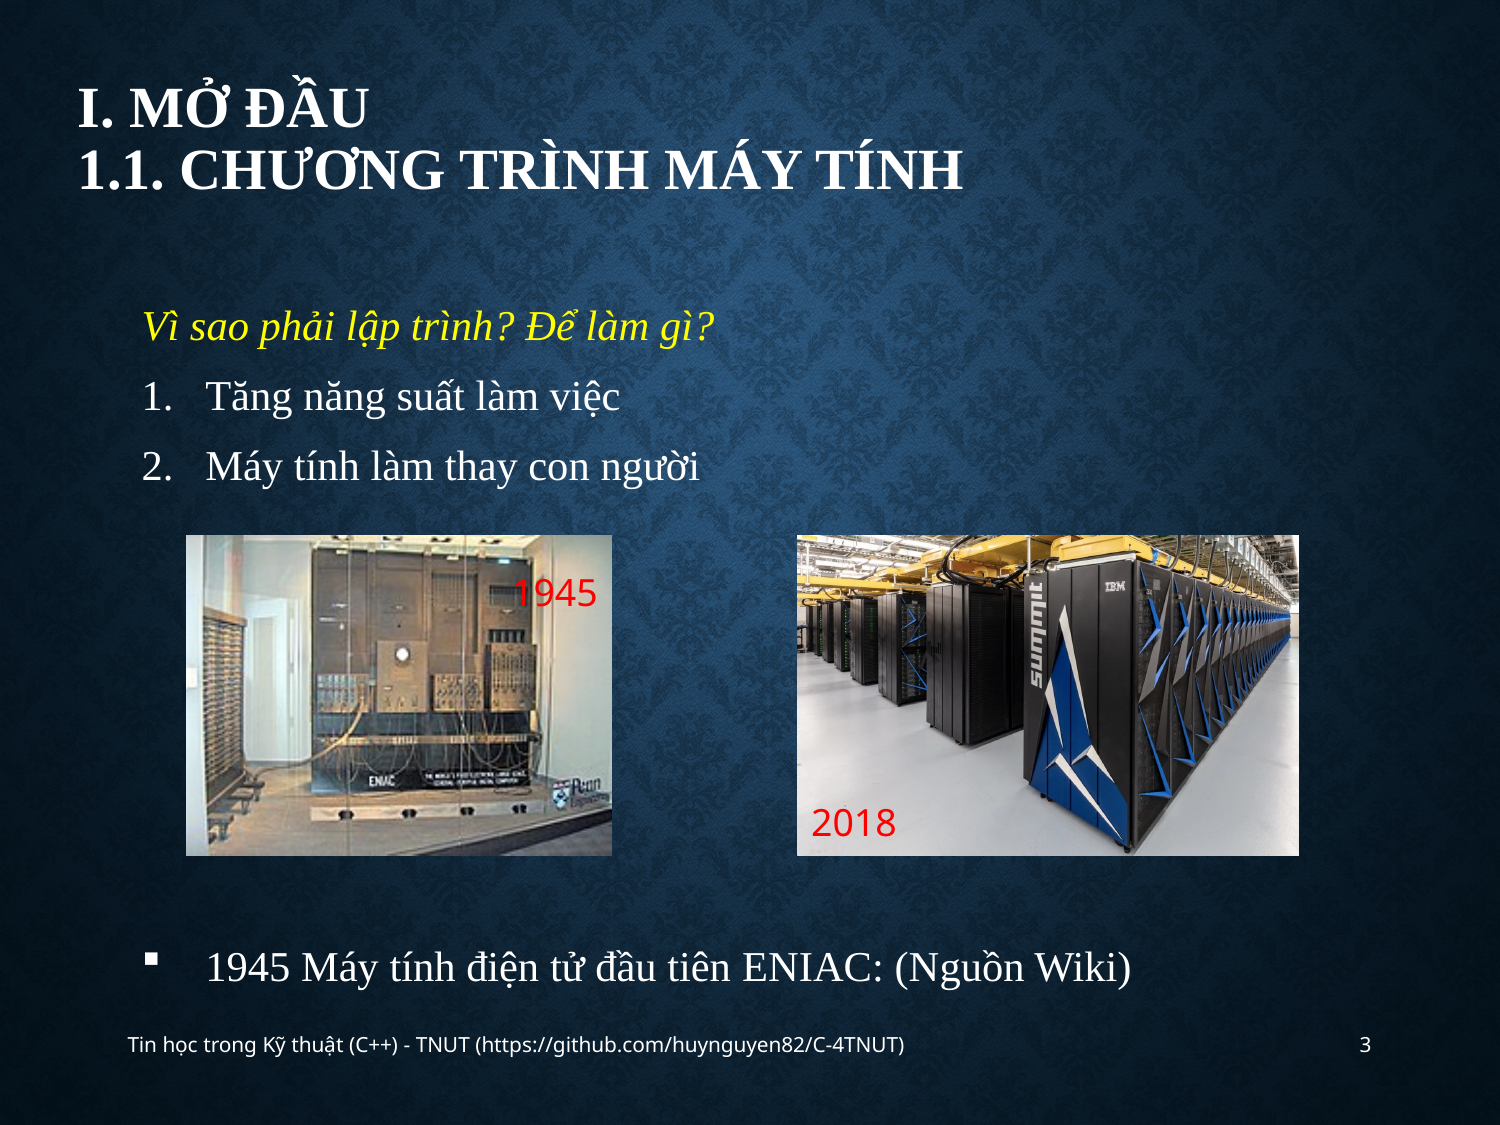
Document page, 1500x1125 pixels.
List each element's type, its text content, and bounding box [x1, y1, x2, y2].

picture [186, 535, 612, 857]
footer Tin học trong Kỹ thuật (C++) - TNUT (https://github.com/huynguyen82/C-4TNUT) [112, 1016, 934, 1076]
slide_number 3 [1293, 1016, 1387, 1076]
title I. Mở đầu 1.1. Chương trình máy tính [63, 31, 1445, 249]
picture [797, 535, 1300, 857]
list Vì sao phải lập trình? Để làm gì? Tăng năng suất làm việc Máy tính làm thay con người 1945 Máy tính điện tử đầu tiên ENIAC: (Nguồn Wiki) [63, 280, 1445, 999]
